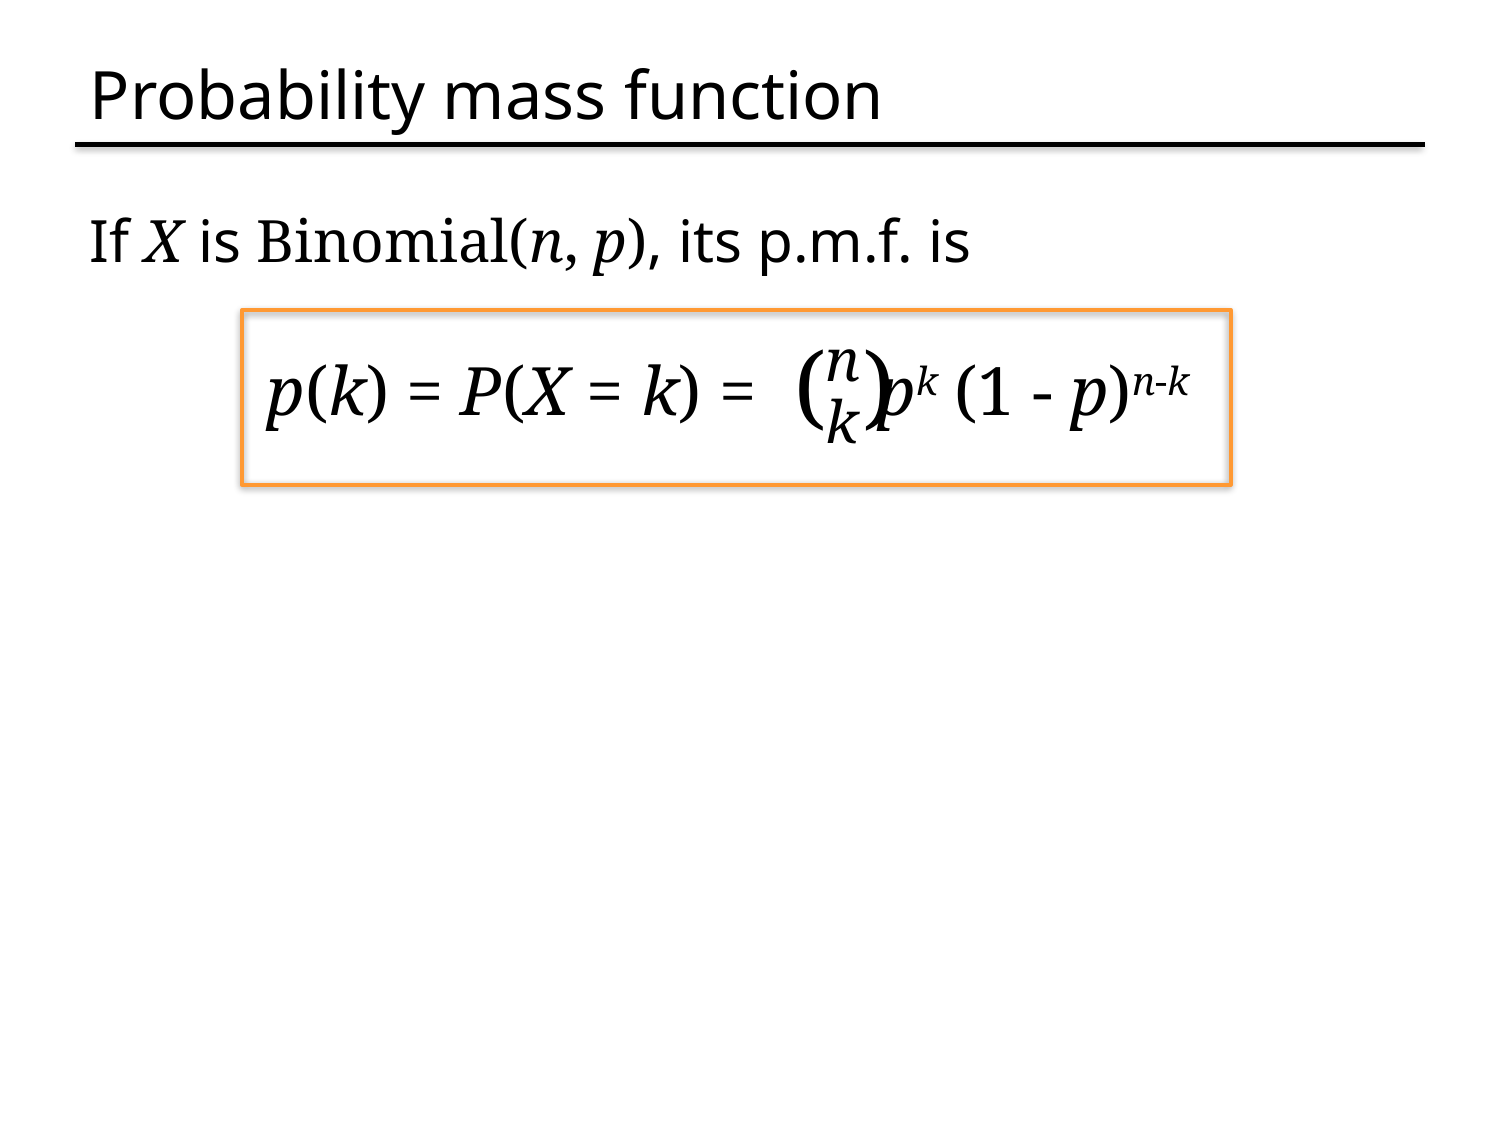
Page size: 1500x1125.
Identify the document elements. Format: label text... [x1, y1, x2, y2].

text_box If X is Binomial(n, p), its p.m.f. is [74, 196, 1425, 282]
title Probability mass function [75, 45, 1425, 145]
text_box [223, 309, 1250, 485]
